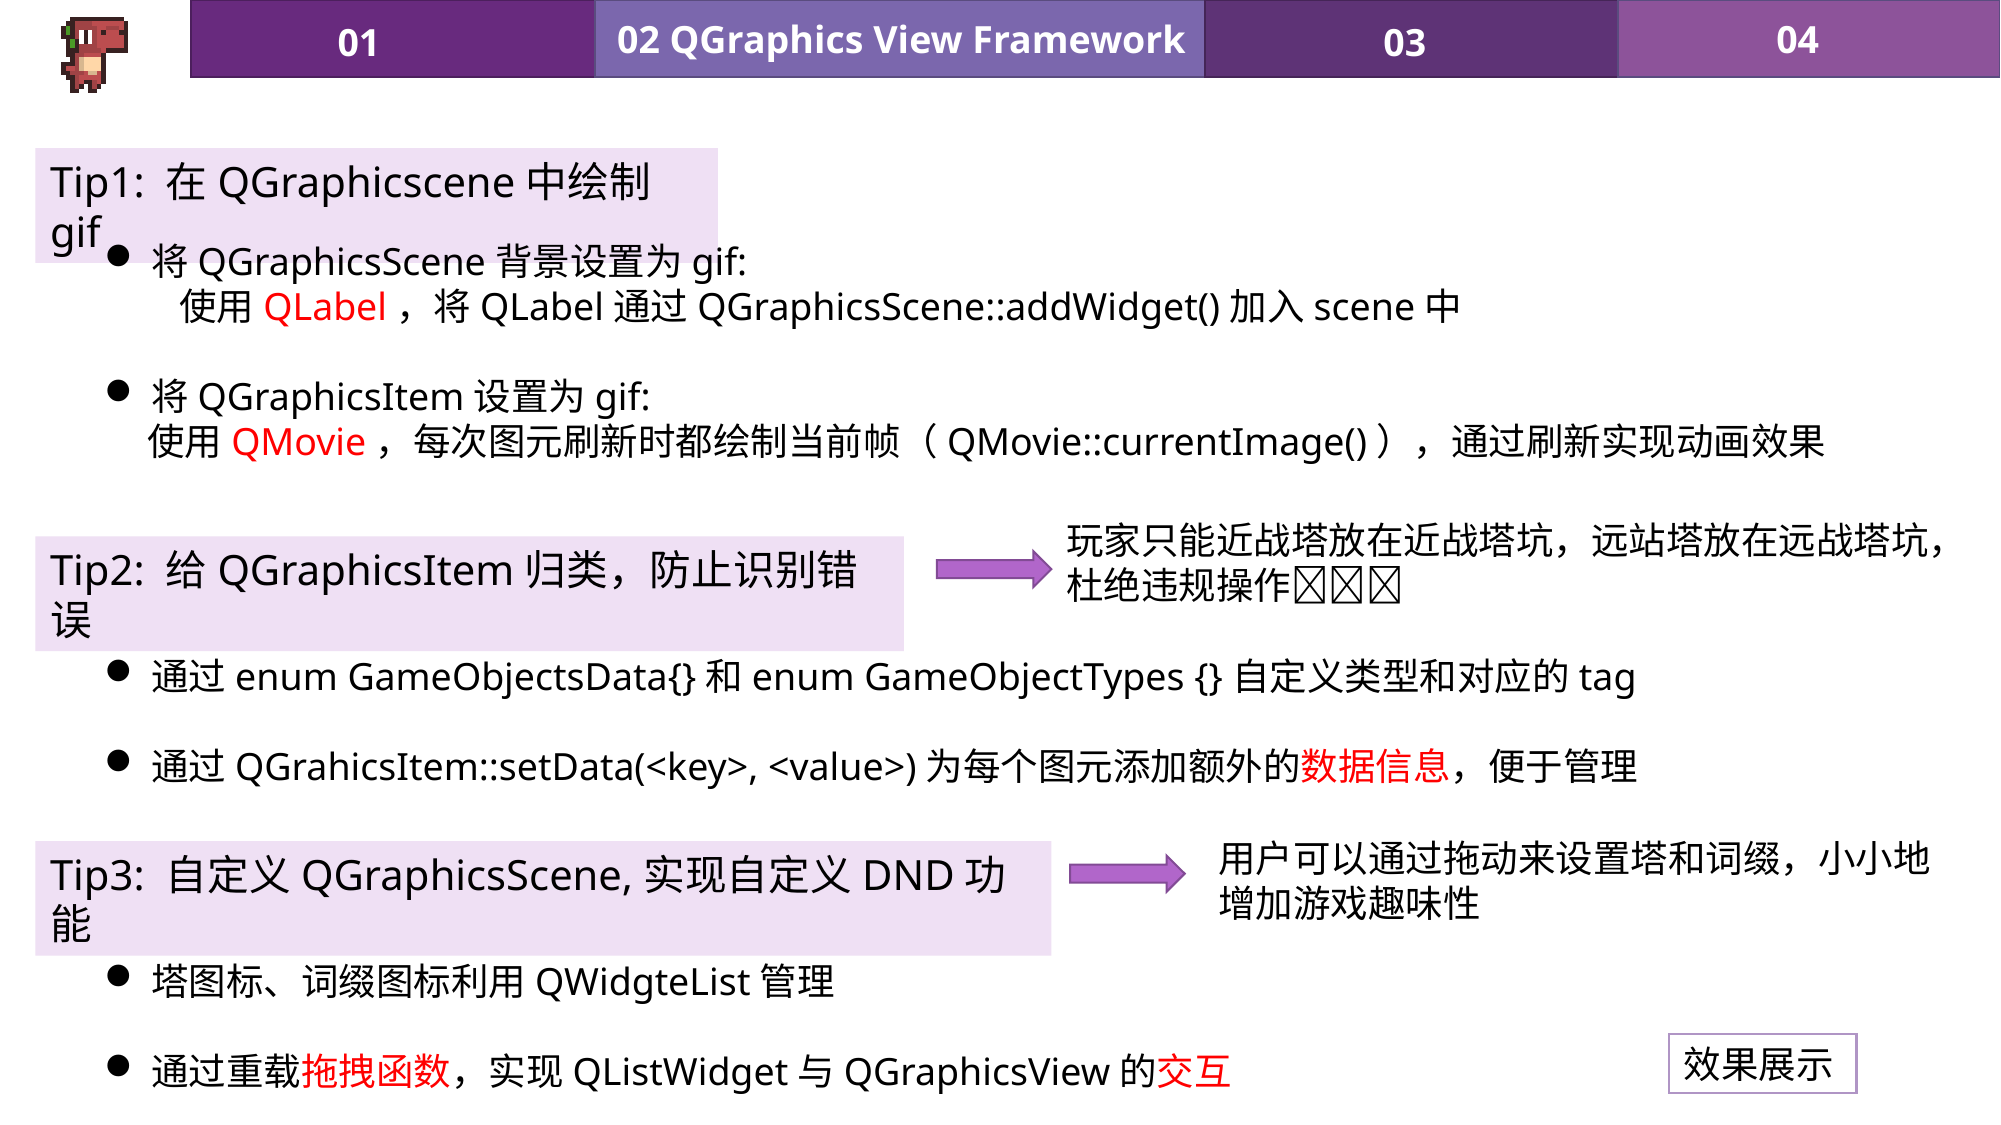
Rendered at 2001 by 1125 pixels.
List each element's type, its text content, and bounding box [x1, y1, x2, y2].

text_box 效果展示 [1668, 1033, 1858, 1094]
text_box 玩家只能近战塔放在近战塔坑，远站塔放在远战塔坑， 杜绝违规操作🙅🙅🙅 [1051, 509, 1965, 615]
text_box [191, 0, 594, 77]
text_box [1204, 0, 1617, 77]
picture [35, 0, 142, 107]
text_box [594, 0, 1204, 77]
text_box Tip3: 自定义QGraphicsScene,实现自定义DND功能 [35, 841, 1052, 956]
text_box 将QGraphicsScene背景设置为gif: 使用QLabel，将QLabel通过QGraphicsScene::addWidget()加入scene中 将QGraphicsItem设置为gif: 使用QMovie，每次图元刷新时都绘制当前帧（QMovie::currentImage()），通过刷新实现动画效果 [89, 230, 1911, 516]
text_box 用户可以通过拖动来设置塔和词缀，小小地增加游戏趣味性 [1203, 827, 1965, 933]
text_box Tip1: 在QGraphicscene中绘制gif [35, 148, 718, 263]
text_box 通过enum GameObjectsData{}和enum GameObjectTypes {}自定义类型和对应的tag 通过QGrahicsItem::setData(<key>, <value>)为每个图元添加额外的数据信息，便于管理 [89, 645, 1911, 796]
text_box 塔图标、词缀图标利用QWidgteList管理 通过重载拖拽函数，实现QListWidget与QGraphicsView的交互 [89, 950, 1911, 1101]
text_box Tip2: 给QGraphicsItem归类，防止识别错误 [35, 536, 904, 652]
text_box [1069, 853, 1187, 895]
text_box [935, 548, 1051, 590]
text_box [1617, 0, 2000, 77]
